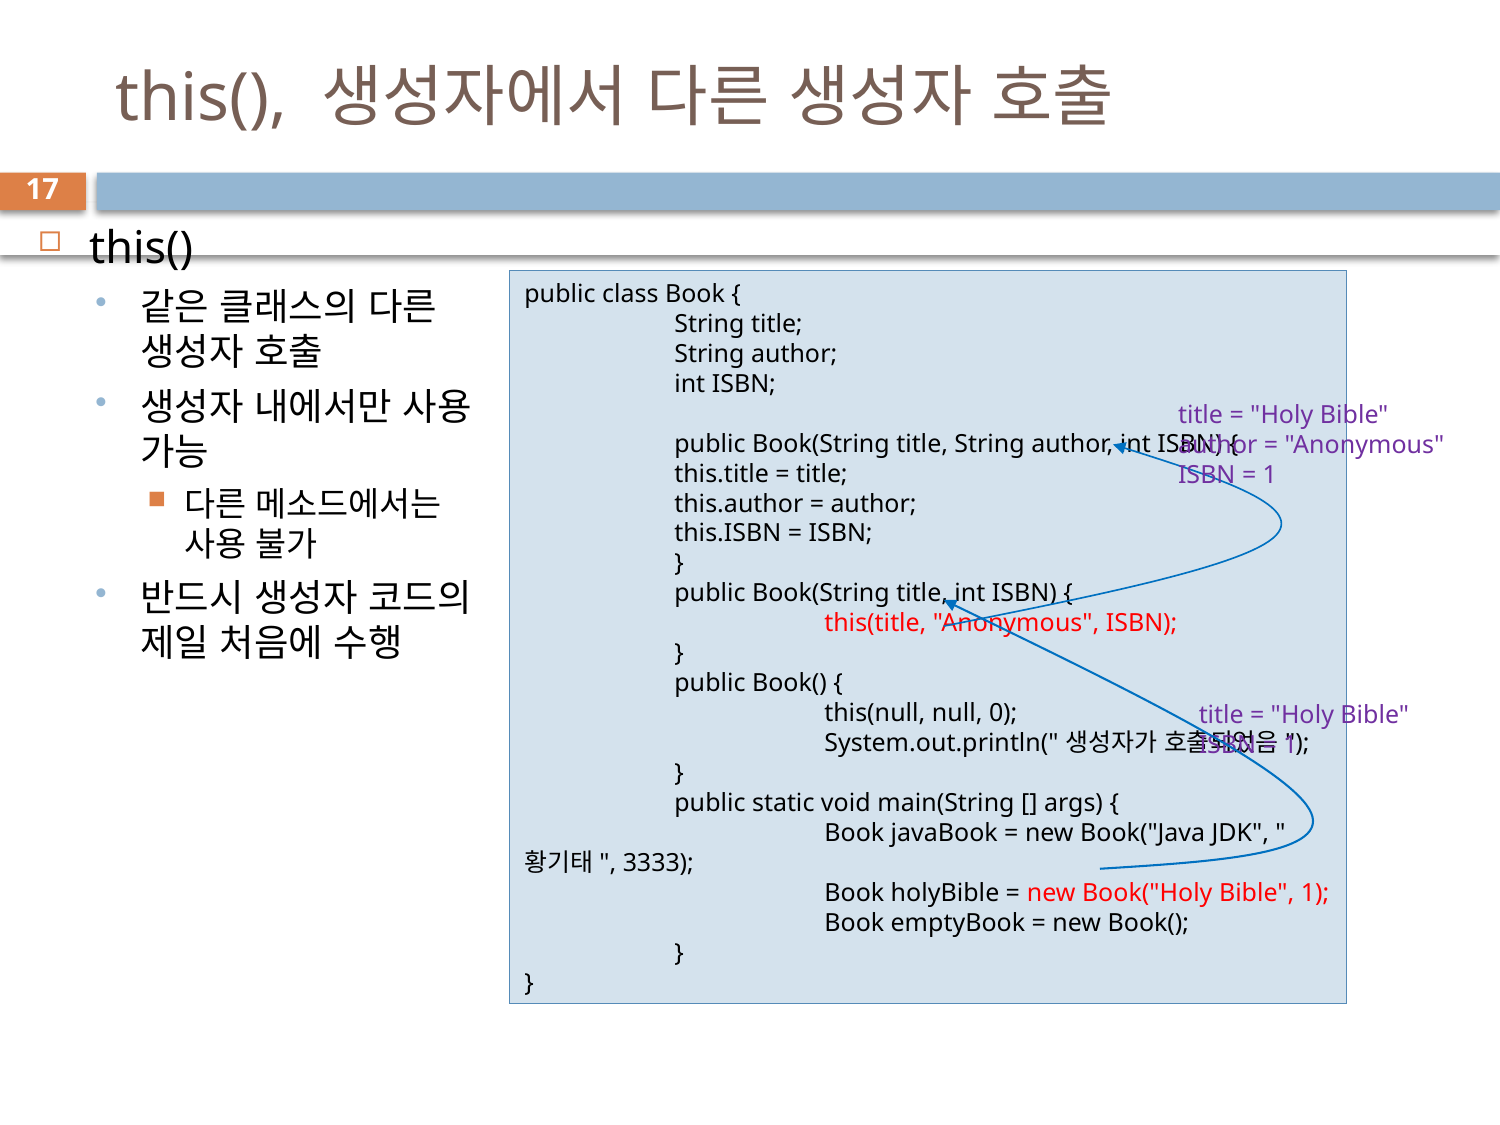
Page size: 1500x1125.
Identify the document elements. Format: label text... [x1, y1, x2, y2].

text_box title = "Holy Bible" author = "Anonymous" ISBN = 1 [1163, 391, 1483, 496]
list this() 같은 클래스의 다른 생성자 호출 생성자 내에서만 사용 가능 다른 메소드에서는 사용 불가 반드시 생성자 코드의 제일 처음에 수행 [23, 210, 493, 705]
text_box [962, 442, 1283, 619]
text_box public class Book { String title; String author; int ISBN; public Book(String title, String author, int ISBN) { this.title = title; this.author = author; this.ISBN = ISBN; } public Book(String title, int ISBN) { this(title, "Anonymous", ISBN); } public Book() { this(null, null, 0); System.out.println("생성자가 호출되었음"); } public static void main(String [] args) { Book javaBook = new Book("Java JDK", "황기태", 3333); Book holyBible = new Book("Holy Bible", 1); Book emptyBook = new Book(); } } [509, 270, 1347, 1004]
text_box title = "Holy Bible" ISBN = 1 [1183, 691, 1425, 767]
slide_number 17 [0, 170, 87, 211]
text_box [943, 616, 957, 627]
text_box [943, 599, 1315, 871]
title this(), 생성자에서 다른 생성자 호출 [100, 37, 1438, 149]
